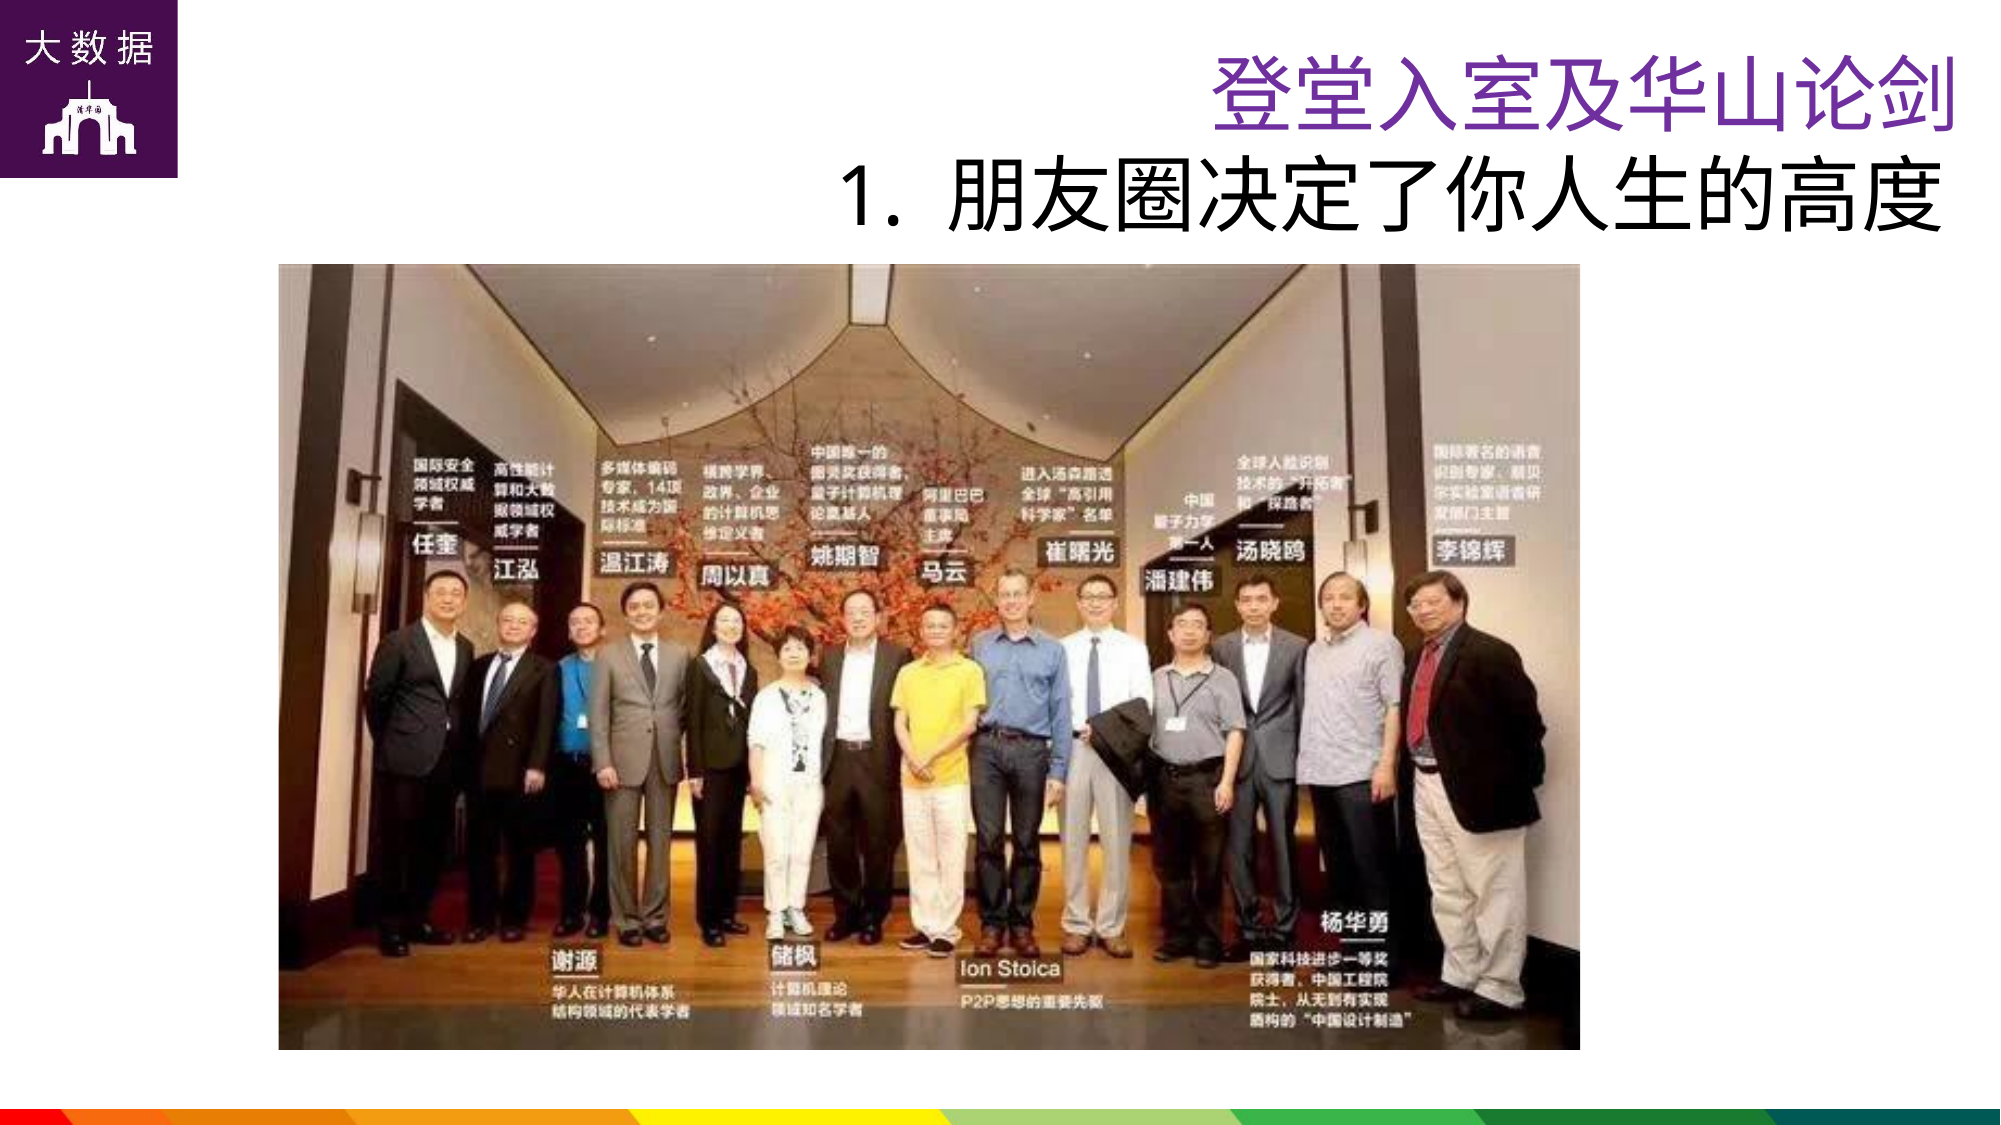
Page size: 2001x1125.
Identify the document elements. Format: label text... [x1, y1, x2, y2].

text_box 登堂入室及华山论剑 1. 朋友圈决定了你人生的高度 [833, 39, 1963, 242]
text_box [0, 1109, 2000, 1125]
text_box [0, 0, 178, 178]
text_box [278, 264, 1581, 1050]
